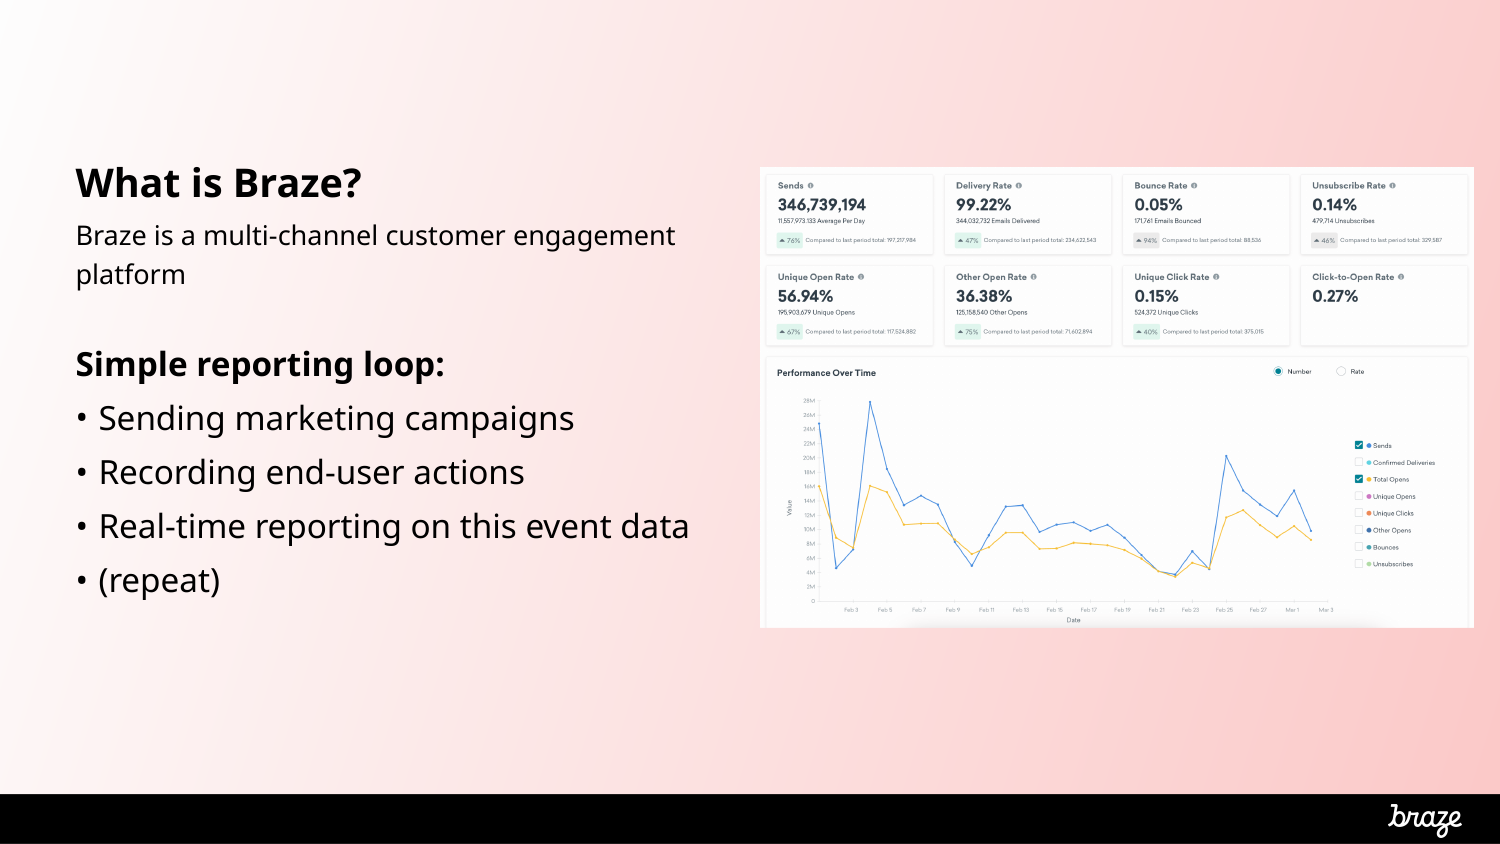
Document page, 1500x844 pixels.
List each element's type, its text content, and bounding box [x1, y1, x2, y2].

text_box [0, 794, 1500, 844]
picture [760, 167, 1474, 629]
text_box What is Braze? Braze is a multi-channel customer engagement platform Simple reporting loop: Sending marketing campaigns Recording end-user actions Real-time reporting on this event data (repeat) [75, 148, 789, 636]
picture [1388, 803, 1462, 838]
